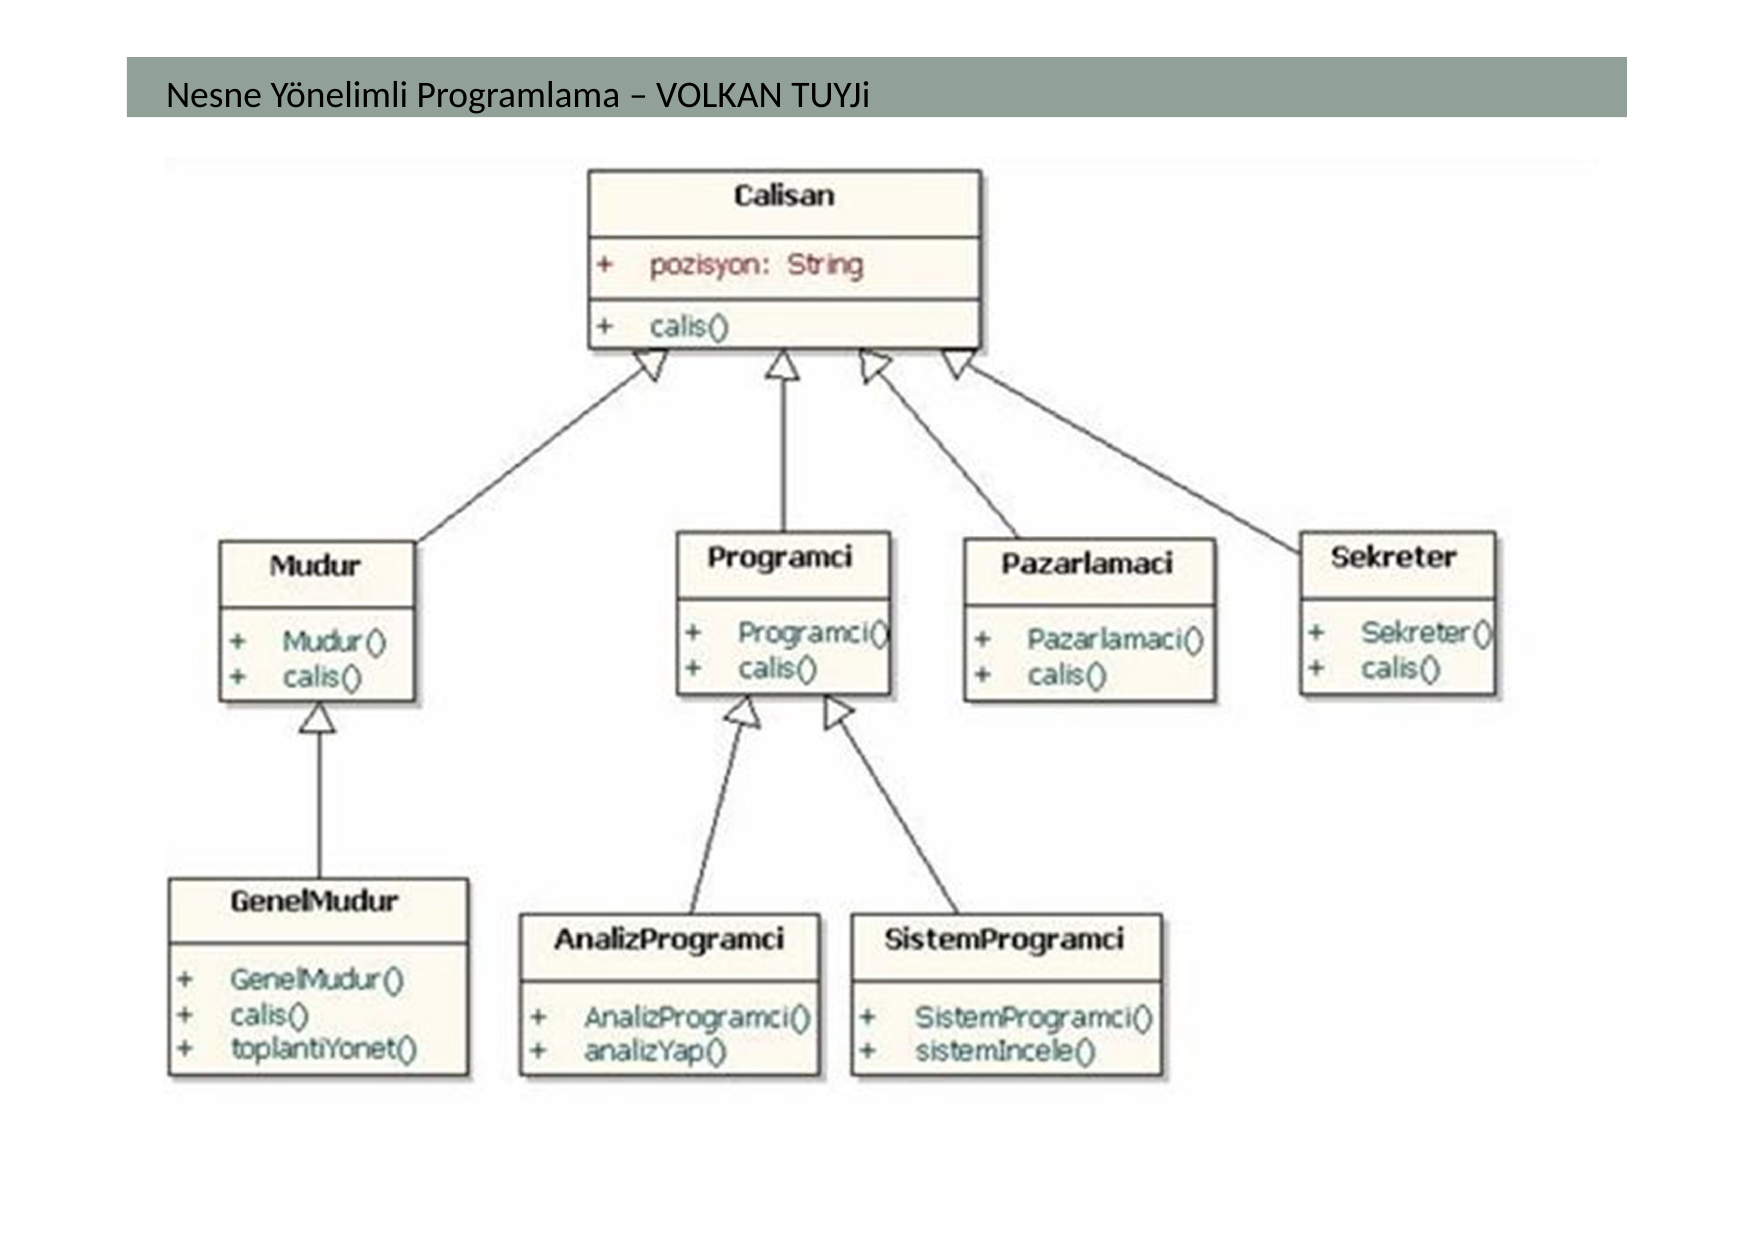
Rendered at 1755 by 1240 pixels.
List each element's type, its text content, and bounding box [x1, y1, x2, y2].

text_box Nesne Yönelimli Programlama – VOLKAN TUYJi [151, 62, 886, 123]
text_box [163, 156, 1599, 1132]
